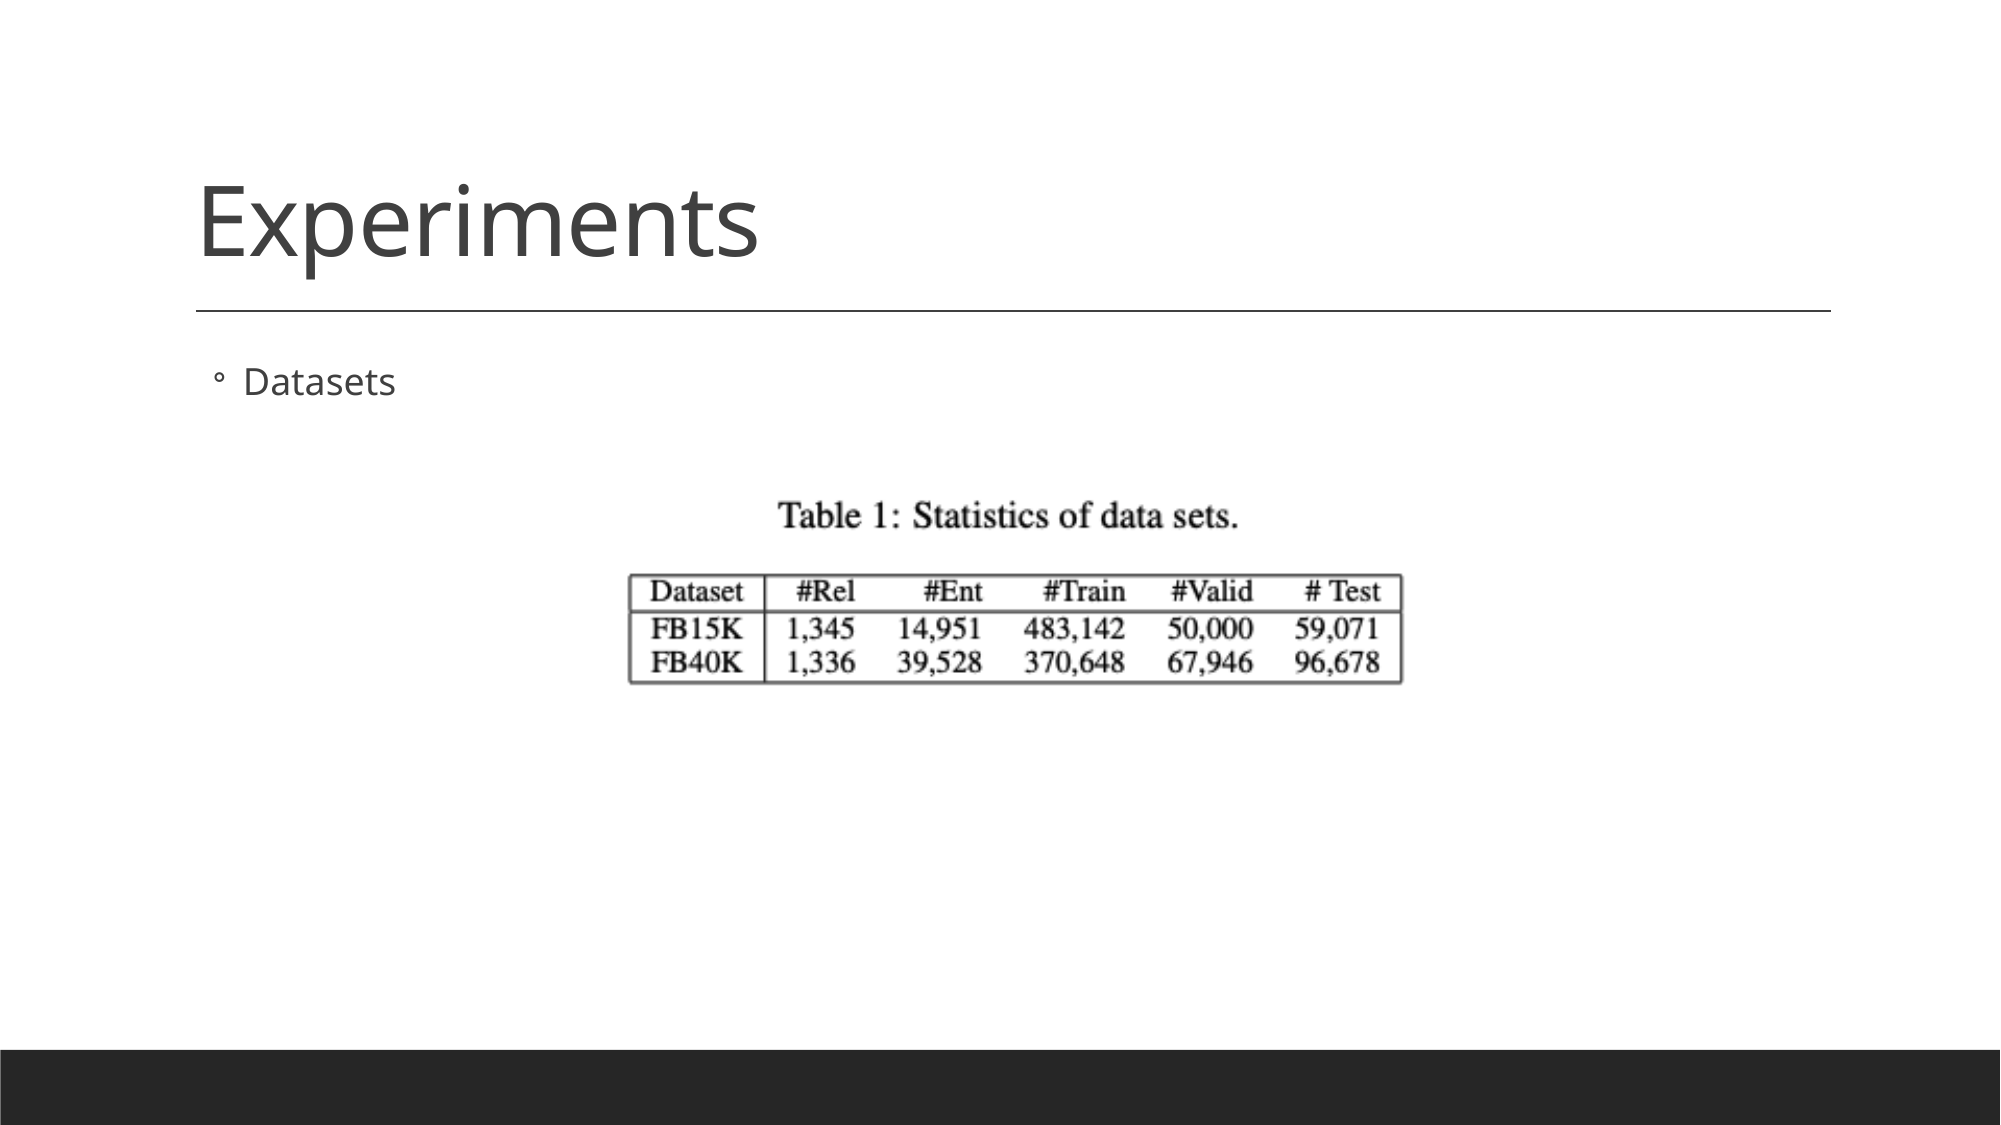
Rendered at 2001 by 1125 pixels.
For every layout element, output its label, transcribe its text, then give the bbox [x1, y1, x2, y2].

list Datasets [180, 345, 1830, 963]
title Experiments [180, 47, 1830, 285]
picture [595, 478, 1415, 699]
